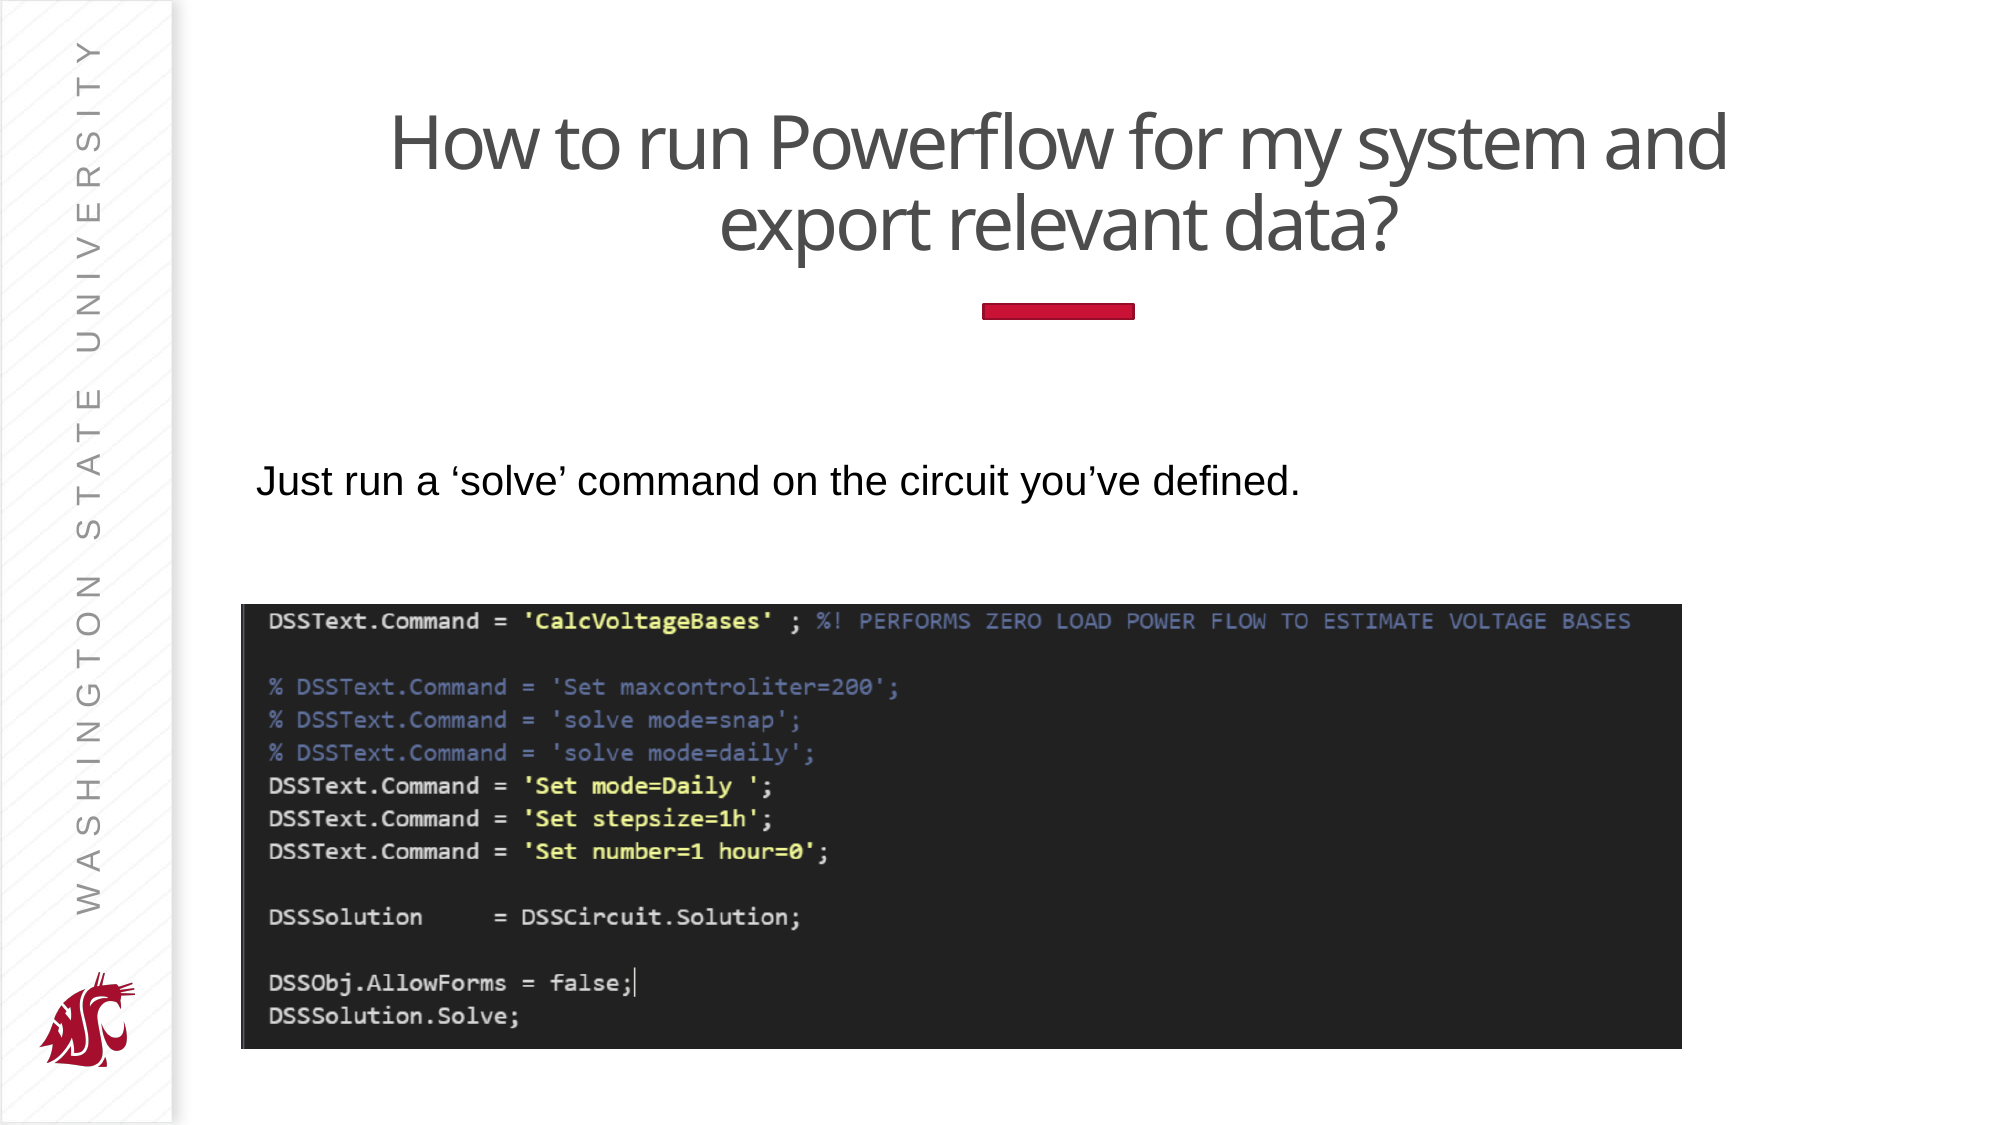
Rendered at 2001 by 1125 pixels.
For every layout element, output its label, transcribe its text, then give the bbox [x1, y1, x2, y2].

title How to run Powerflow for my system and export relevant data? [292, 58, 1826, 267]
picture [0, 0, 172, 1125]
picture [241, 604, 1682, 1049]
text_box Just run a ‘solve’ command on the circuit you’ve defined. [241, 446, 1480, 512]
